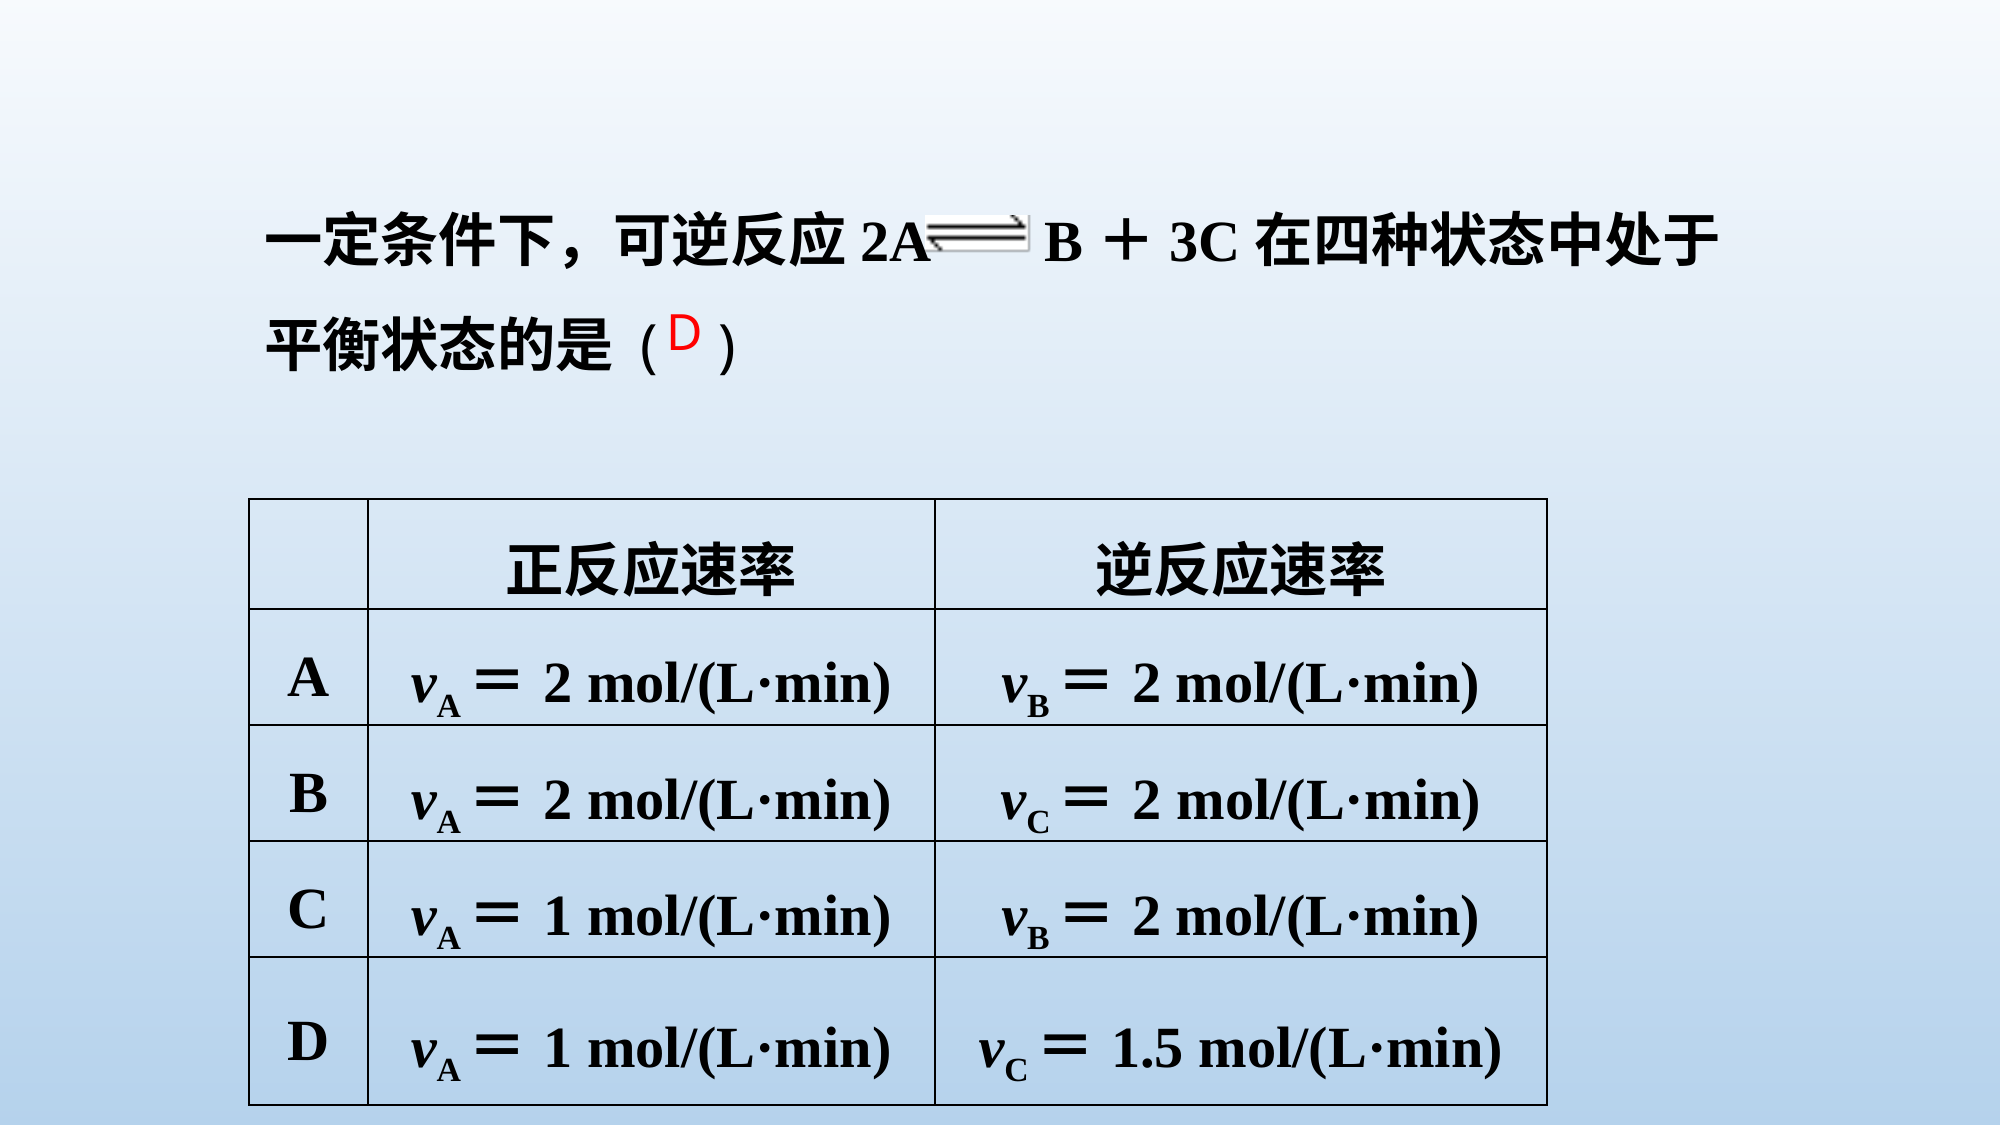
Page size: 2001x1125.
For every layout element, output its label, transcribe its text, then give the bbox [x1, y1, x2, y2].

table_cell vA＝2 mol/(L·min) [369, 610, 934, 724]
table_header 正反应速率 [369, 500, 934, 608]
table_cell vC＝2 mol/(L·min) [936, 726, 1546, 840]
table_cell vB＝2 mol/(L·min) [936, 842, 1546, 956]
table_cell vA＝1 mol/(L·min) [369, 958, 934, 1104]
picture [925, 215, 1034, 256]
table_cell vC＝1.5 mol/(L·min) [936, 958, 1546, 1104]
text_box D [651, 293, 864, 369]
table_cell vA＝1 mol/(L·min) [369, 842, 934, 956]
table_header 逆反应速率 [936, 500, 1546, 608]
table_cell vB＝2 mol/(L·min) [936, 610, 1546, 724]
table_cell vA＝2 mol/(L·min) [369, 726, 934, 840]
table_cell C [250, 842, 367, 956]
table_cell D [250, 958, 367, 1104]
table_header [250, 500, 367, 608]
table_cell A [250, 610, 367, 724]
table_cell B [250, 726, 367, 840]
text_box 一定条件下，可逆反应2A B＋3C在四种状态中处于平衡状态的是 ( ) [249, 160, 1742, 386]
